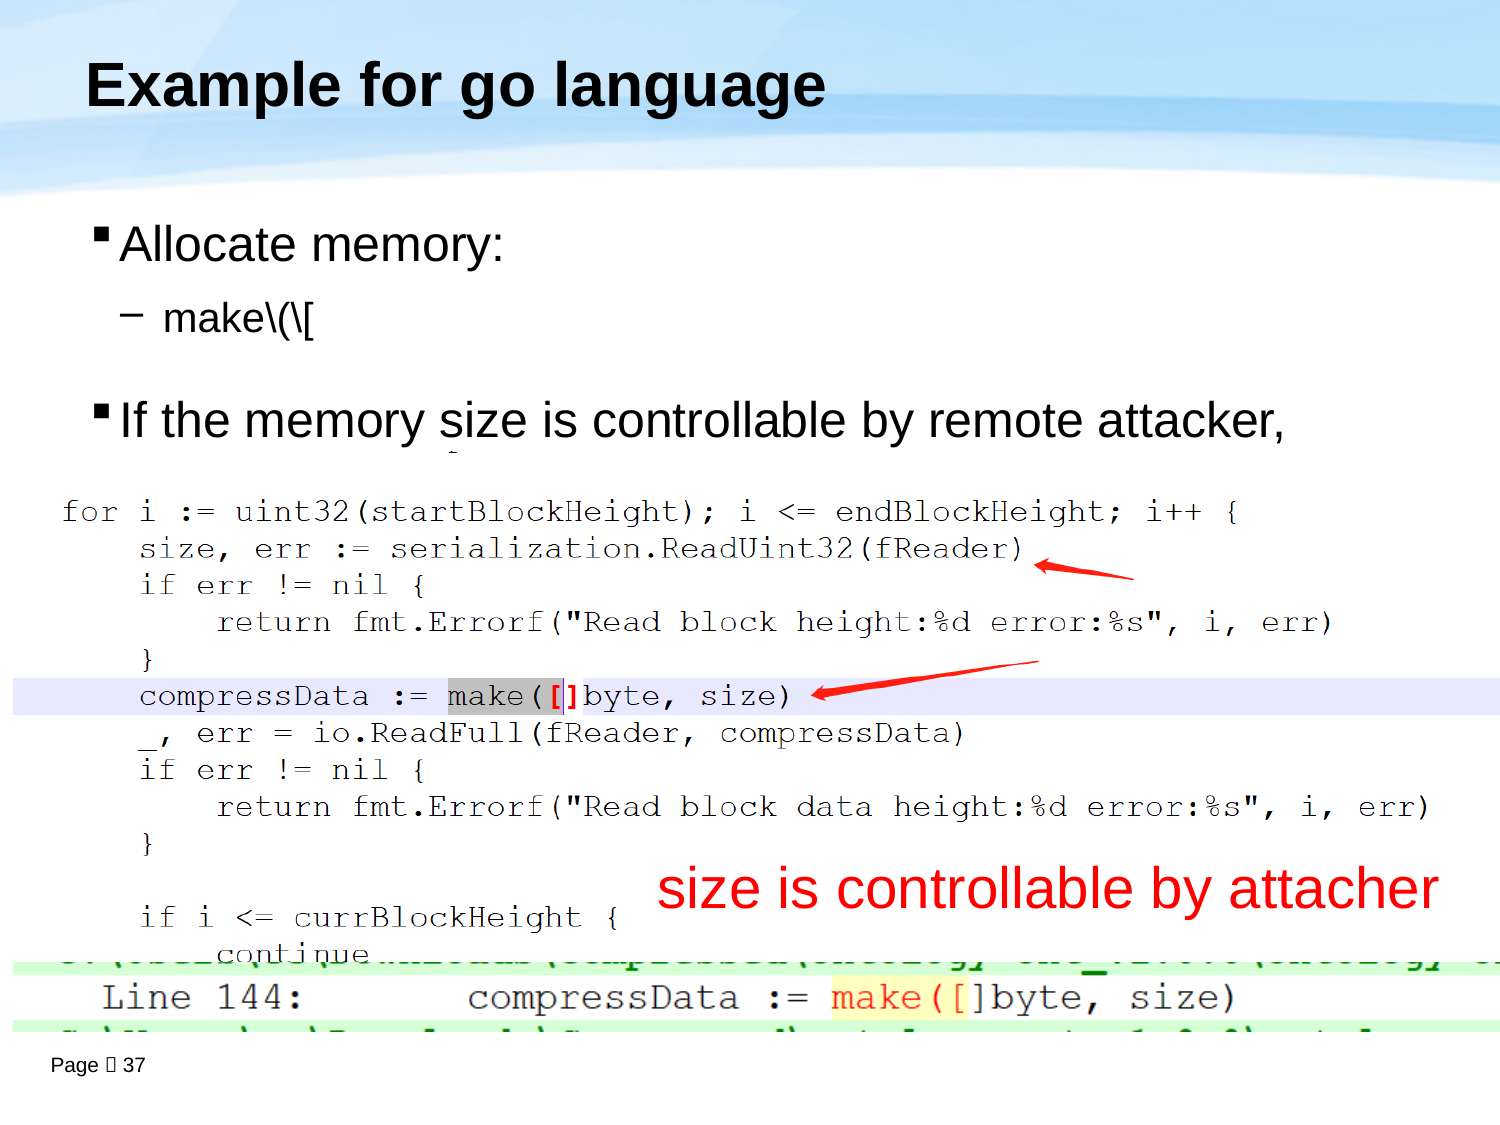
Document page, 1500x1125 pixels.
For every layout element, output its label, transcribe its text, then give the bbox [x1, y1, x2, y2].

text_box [13, 451, 1500, 1032]
picture [0, 0, 1500, 1125]
title Example for go language [70, 28, 1421, 144]
list Allocate memory: make\(\[ If the memory size is controllable by remote attacker, which will result in out of memory. [75, 203, 1425, 451]
